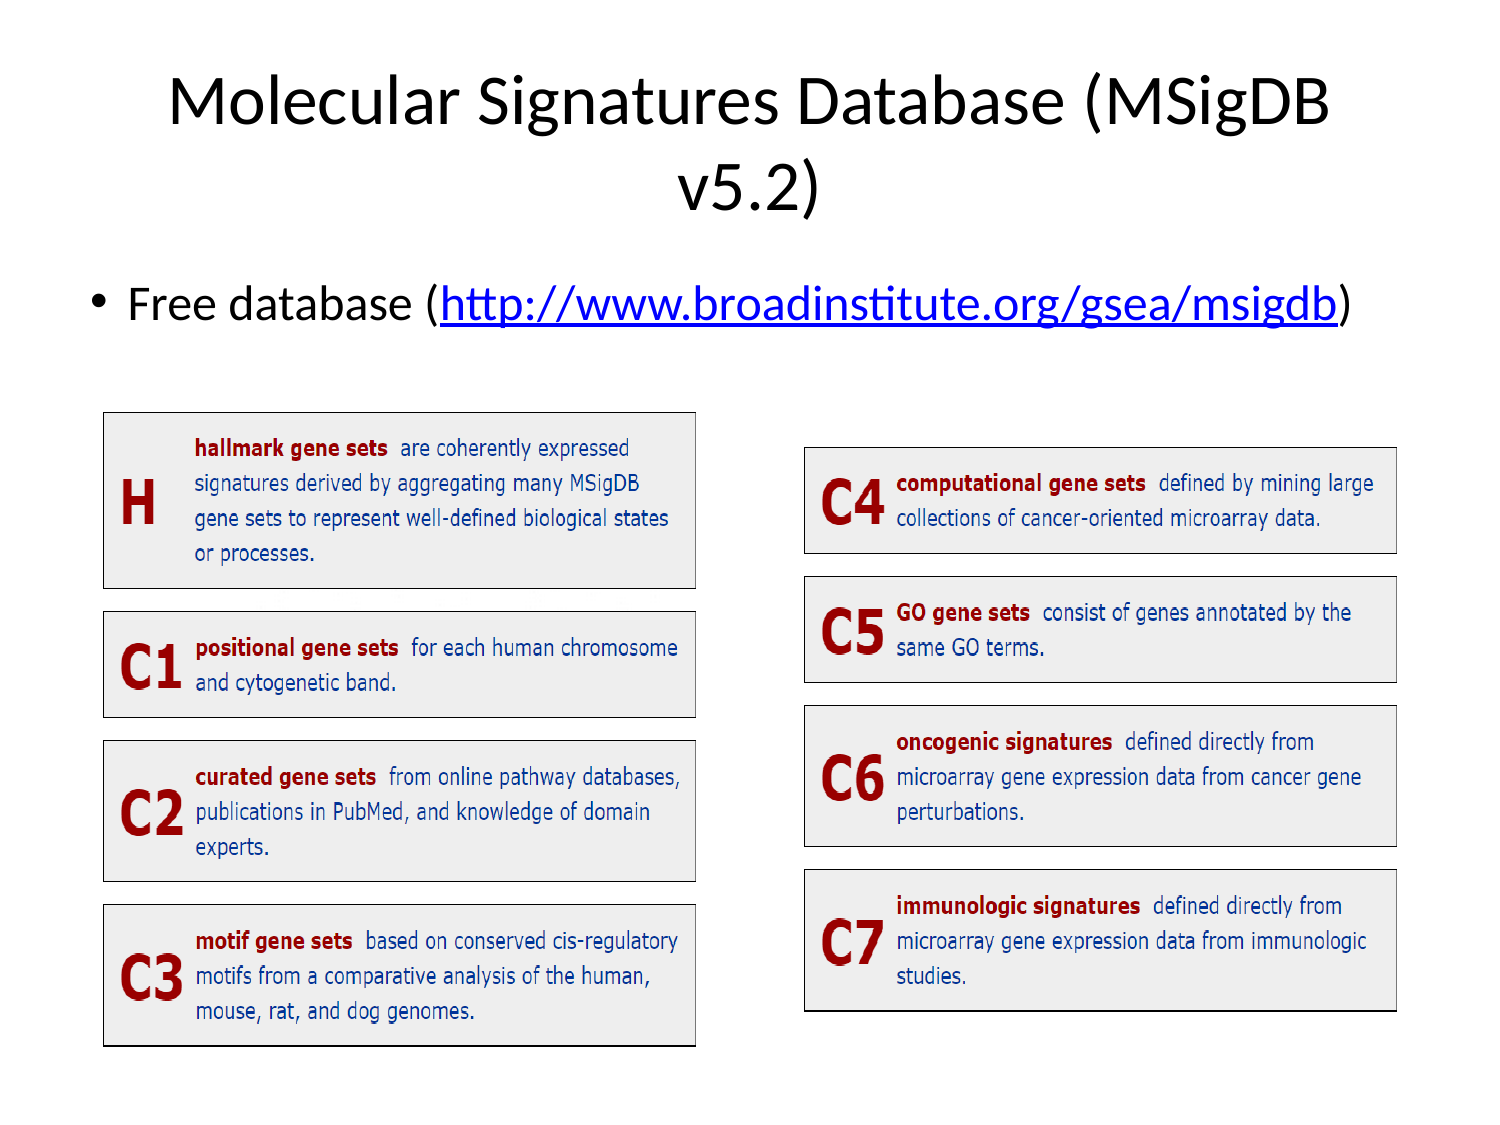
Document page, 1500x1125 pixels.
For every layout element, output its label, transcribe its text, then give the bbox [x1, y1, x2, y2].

picture [804, 446, 1397, 1012]
picture [102, 411, 696, 1047]
title Molecular Signatures Database (MSigDB v5.2) [75, 45, 1425, 233]
list Free database (http://www.broadinstitute.org/gsea/msigdb) [75, 262, 1425, 1005]
